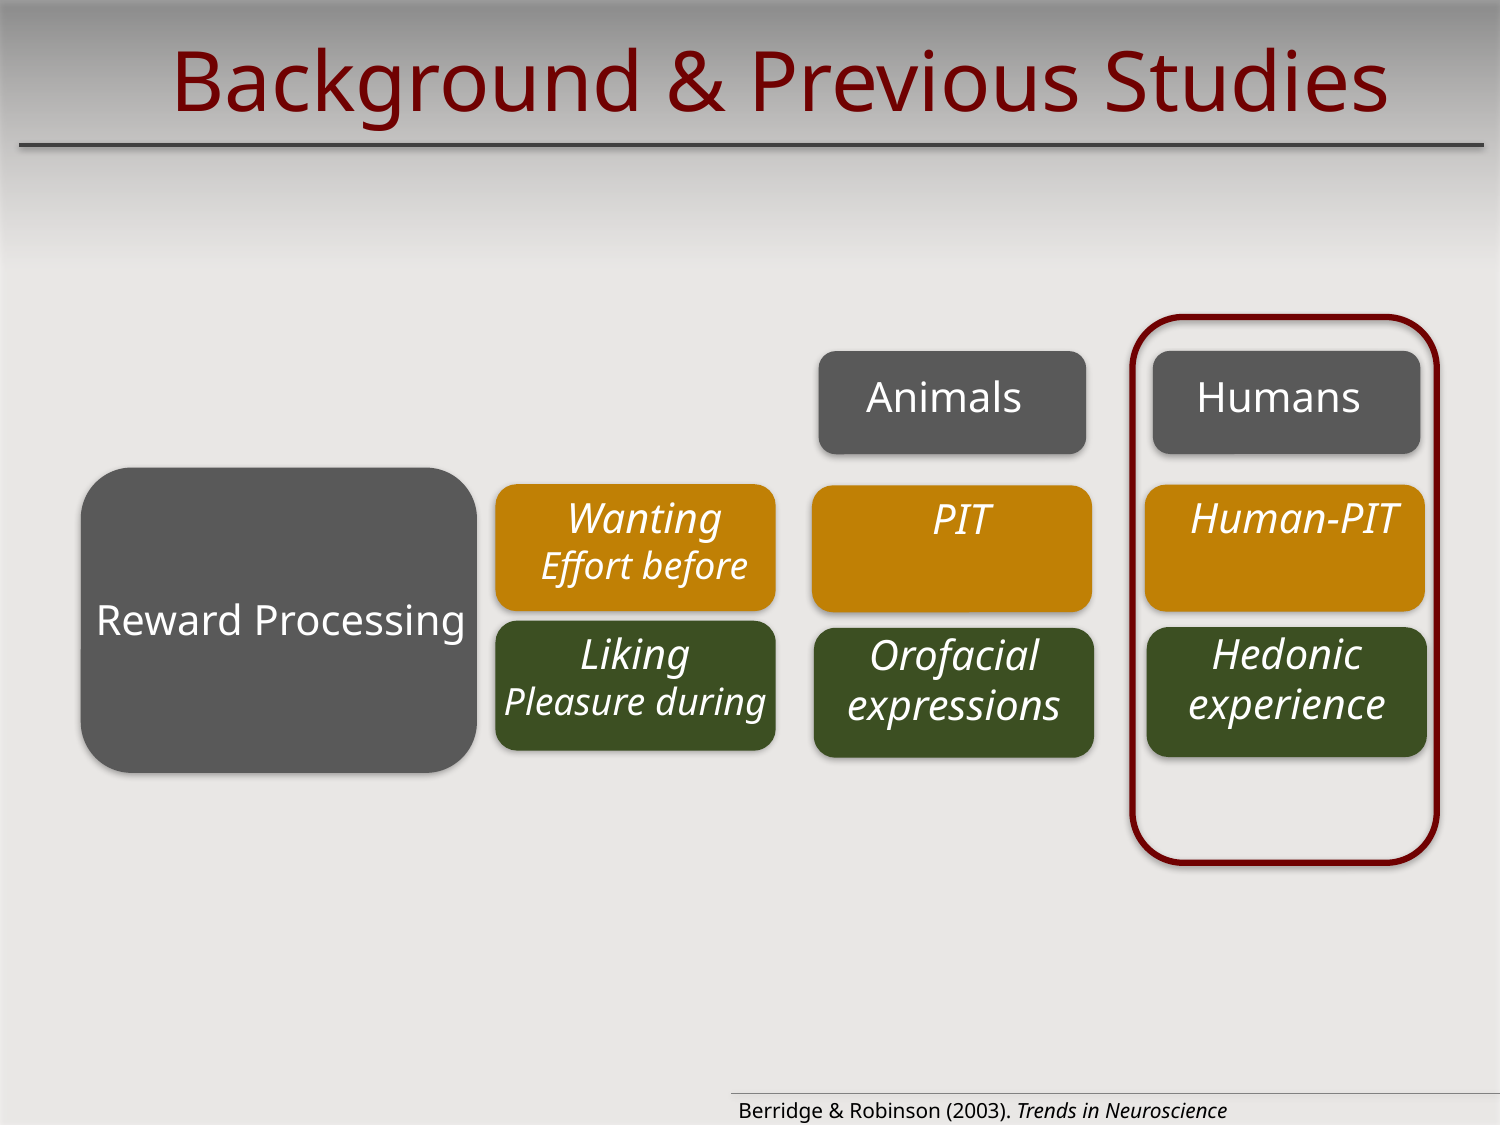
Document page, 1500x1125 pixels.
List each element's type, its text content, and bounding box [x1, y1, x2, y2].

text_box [813, 620, 1095, 758]
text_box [811, 485, 1111, 613]
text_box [505, 620, 795, 751]
text_box Berridge & Robinson (2003). Trends in Neuroscience [723, 1090, 1456, 1125]
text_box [1136, 350, 1421, 455]
text_box [1131, 316, 1438, 864]
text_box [1146, 620, 1428, 758]
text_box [505, 483, 795, 612]
text_box Background & Previous Studies [124, 21, 1438, 136]
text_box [802, 350, 1087, 455]
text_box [80, 467, 501, 774]
text_box [0, 0, 1500, 1125]
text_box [1144, 484, 1444, 612]
